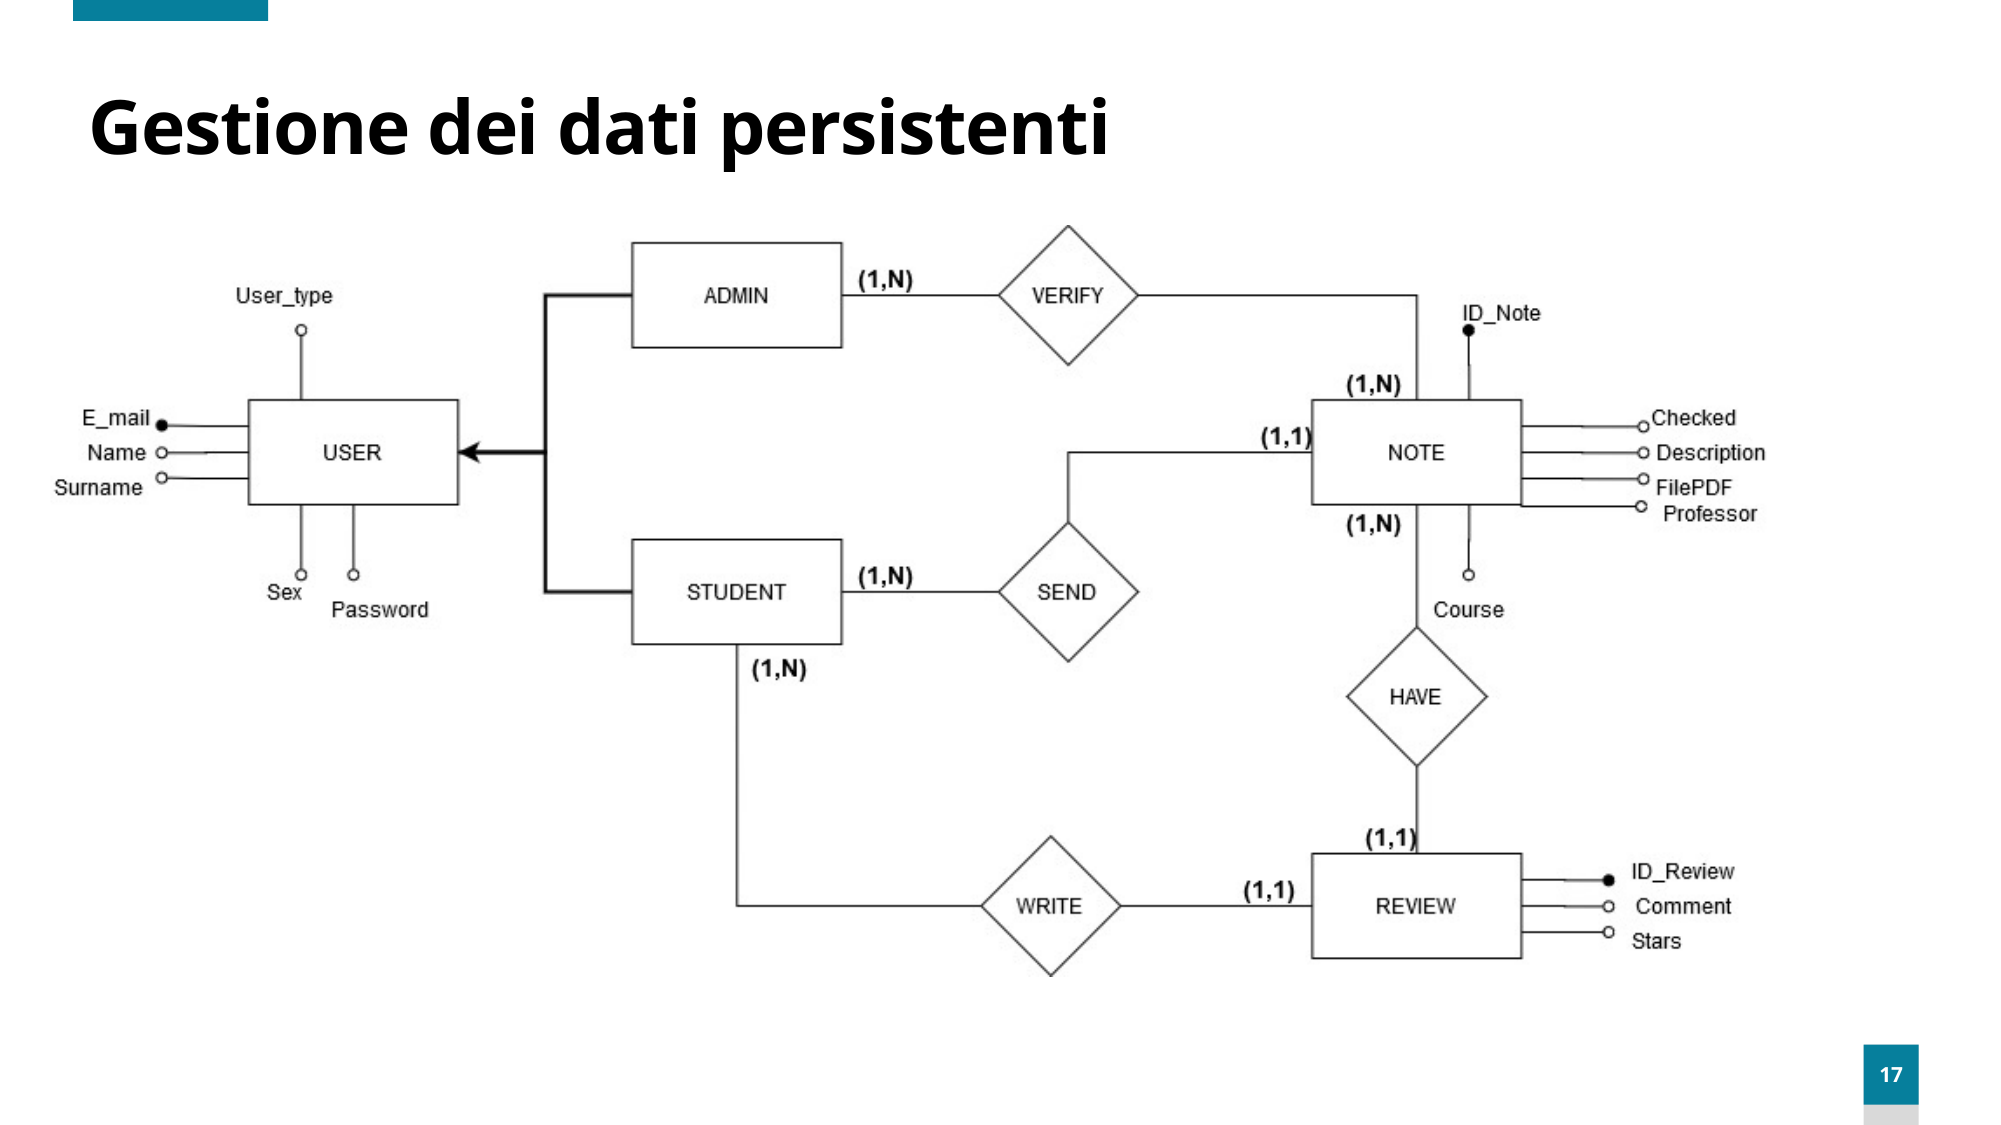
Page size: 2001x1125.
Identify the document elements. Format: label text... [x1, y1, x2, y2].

title Gestione dei dati persistenti [73, 82, 1907, 179]
picture [37, 225, 1783, 977]
